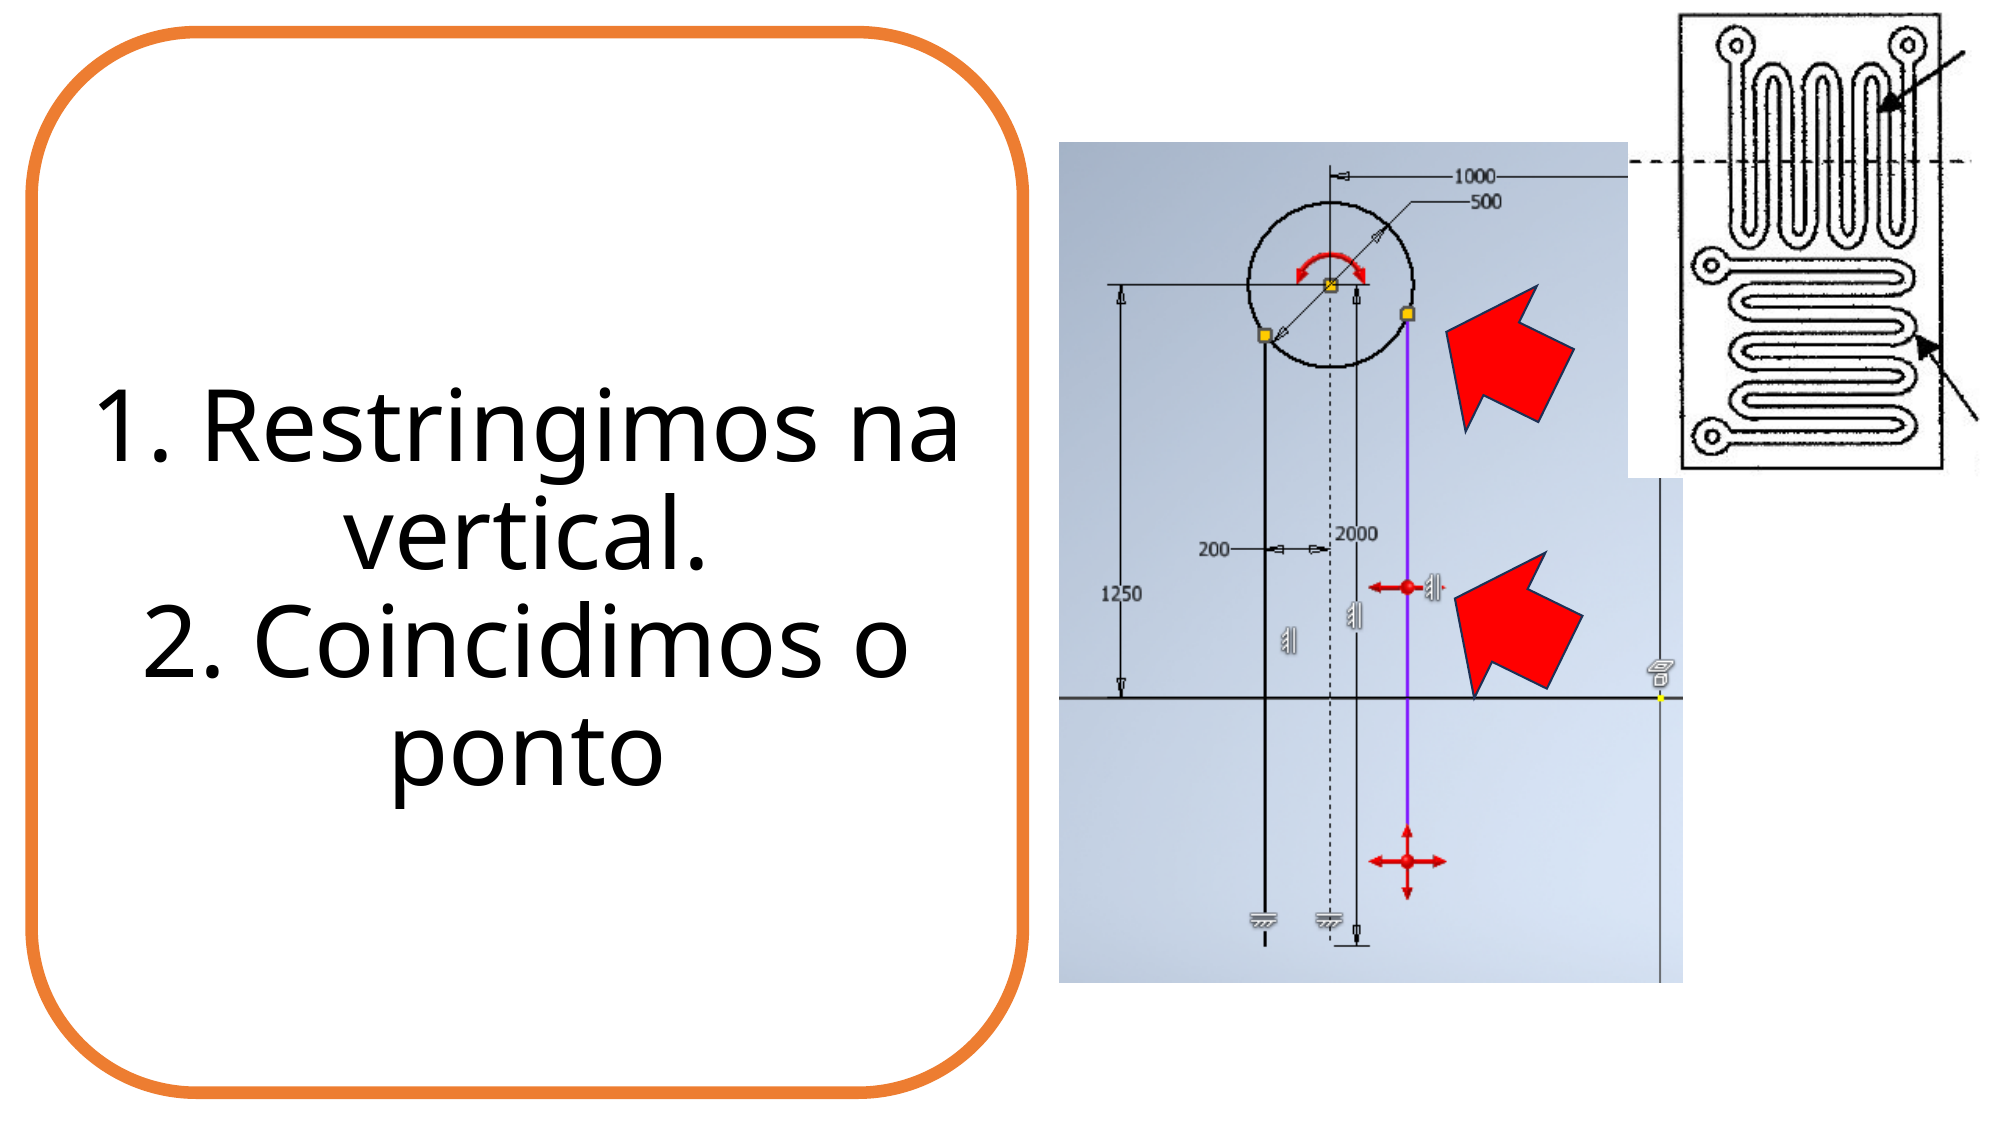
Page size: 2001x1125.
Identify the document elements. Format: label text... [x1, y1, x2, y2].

text_box [50, 31, 1004, 118]
text_box 1. Restringimos na vertical. 2. Coincidimos o ponto [31, 118, 1023, 1064]
picture [1059, 0, 2000, 983]
text_box [101, 1064, 953, 1094]
